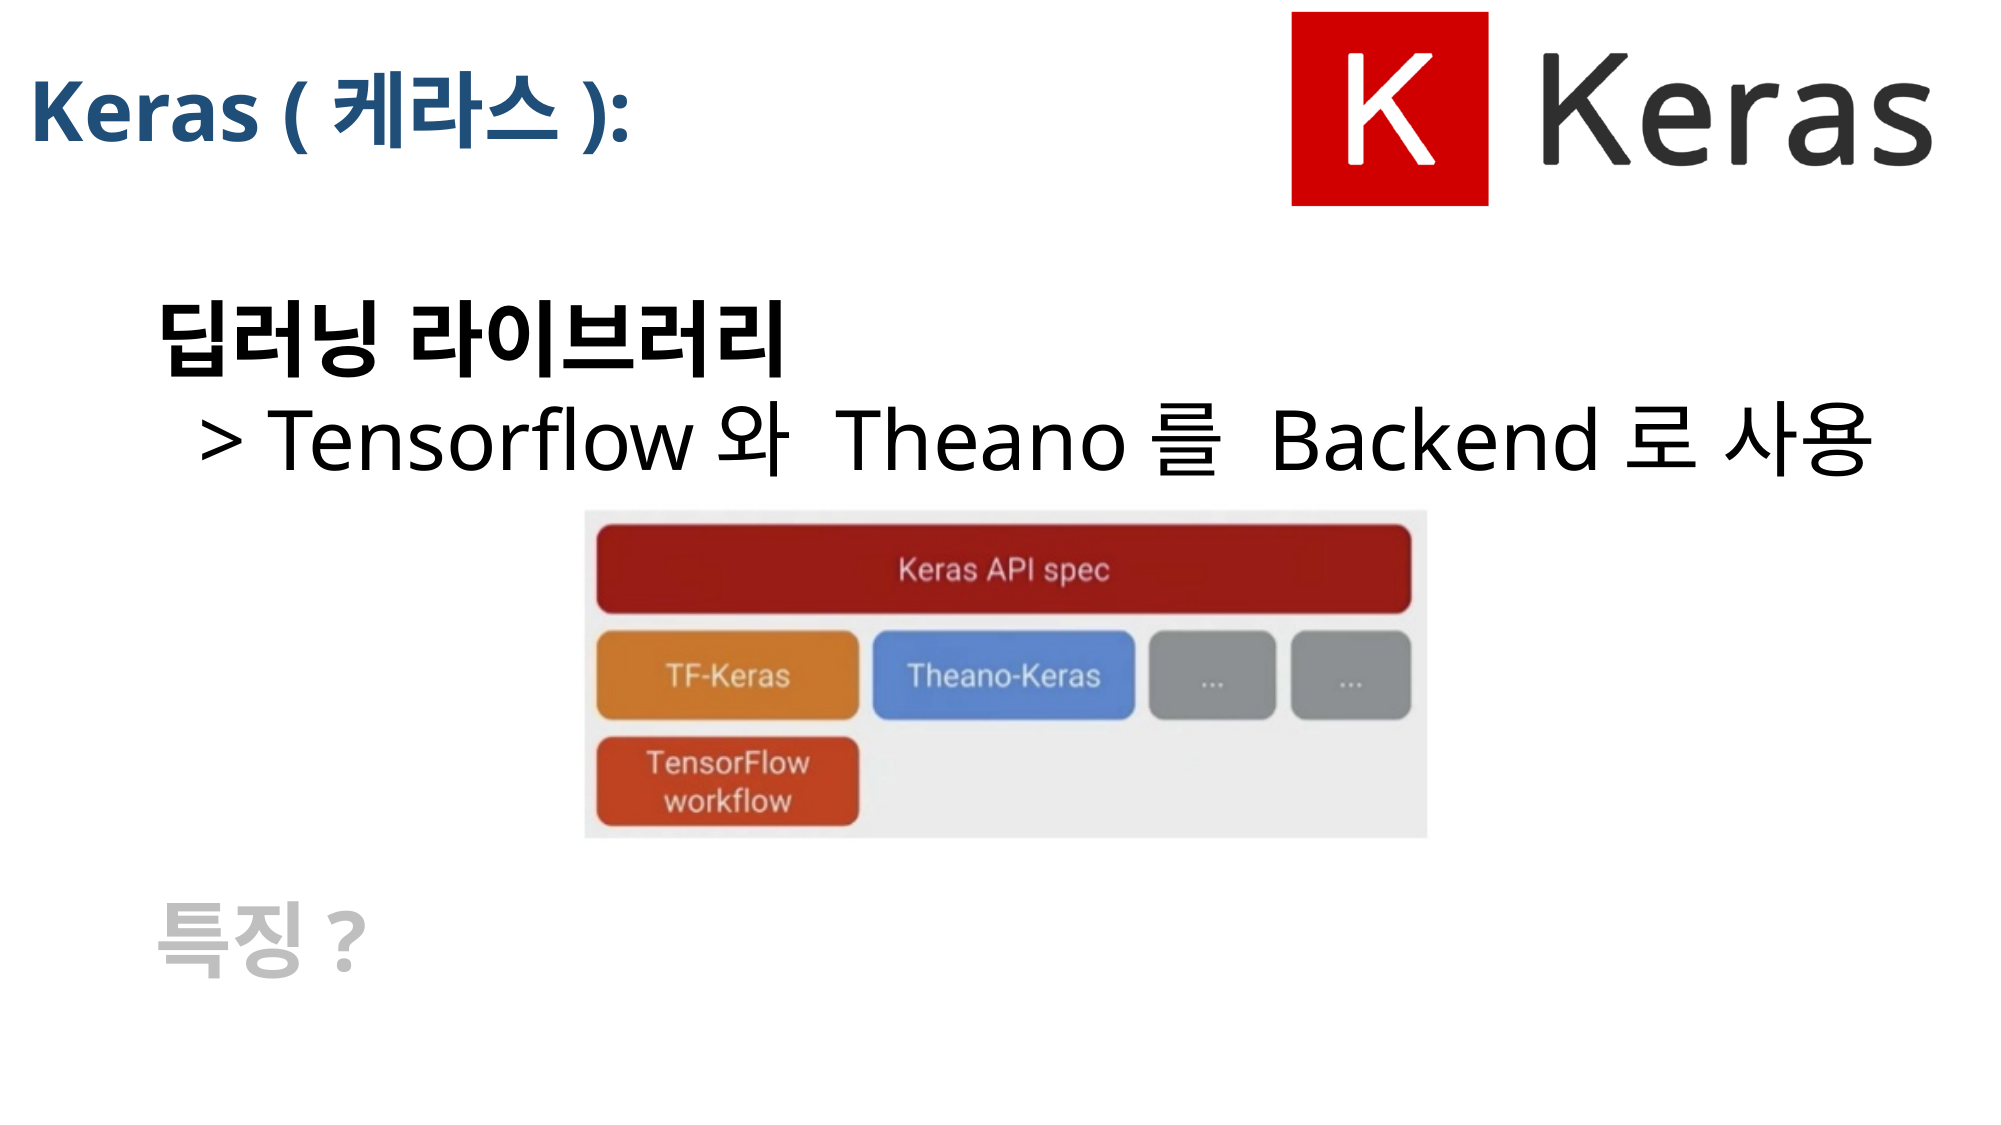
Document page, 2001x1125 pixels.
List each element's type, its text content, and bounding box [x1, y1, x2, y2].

picture [1288, 8, 1979, 209]
text_box 딥러닝 라이브러리 > Tensorflow와 Theano를 Backend로 사용 특징? [140, 280, 1891, 1095]
text_box Keras (케라스): [14, 50, 648, 166]
picture [579, 503, 1436, 847]
